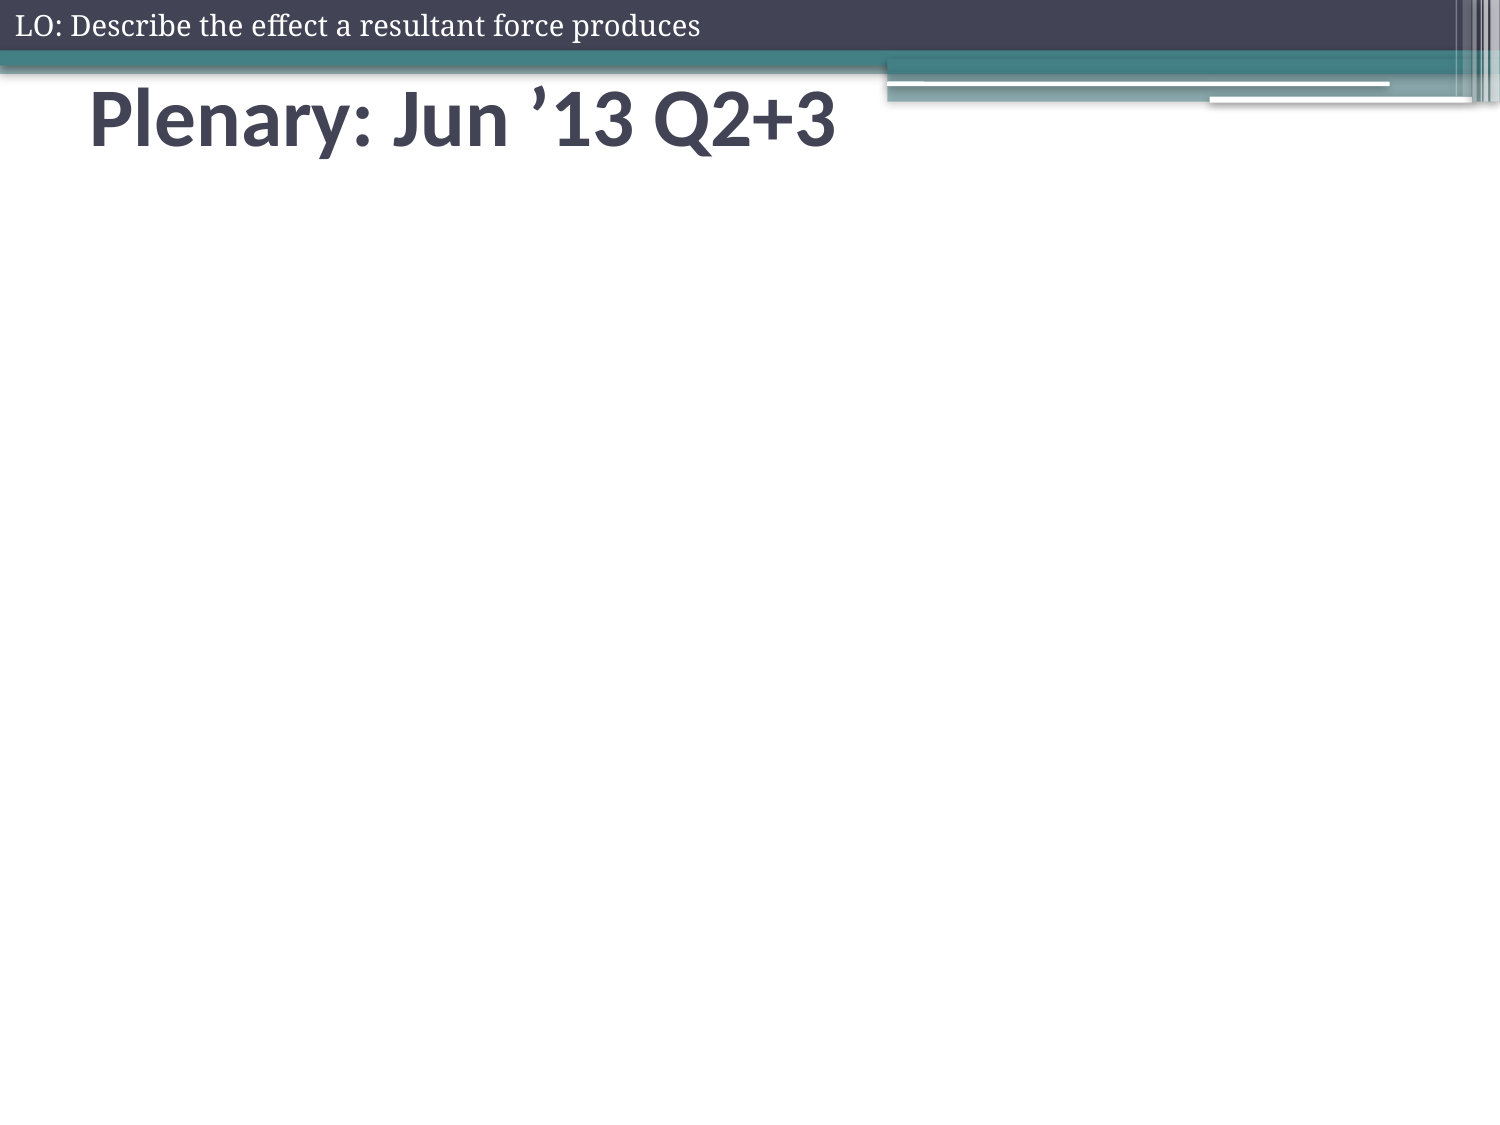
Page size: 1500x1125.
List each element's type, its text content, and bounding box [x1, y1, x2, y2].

title Plenary: Jun ’13 Q2+3 [75, 50, 1425, 201]
text_box LO: Describe the effect a resultant force produces [0, 0, 1495, 50]
